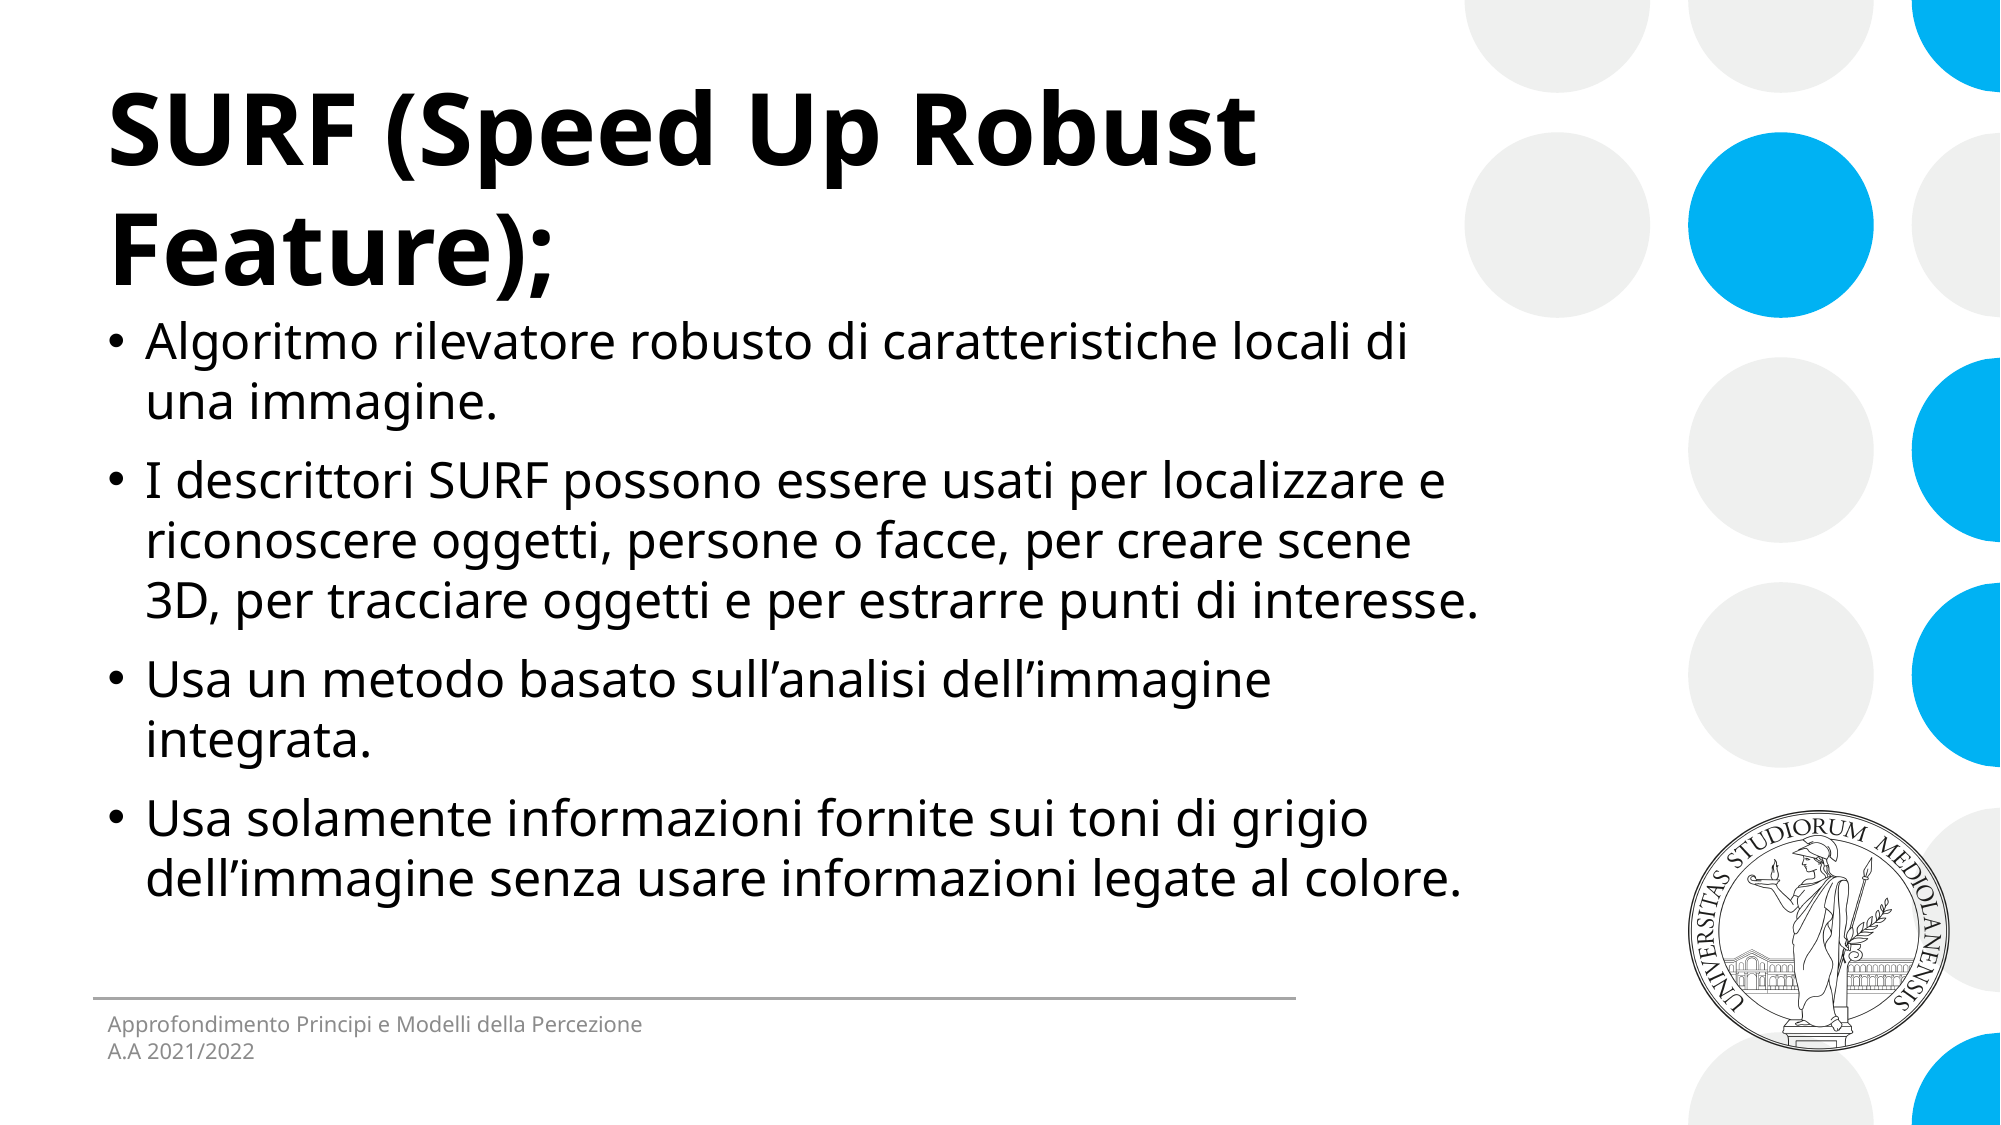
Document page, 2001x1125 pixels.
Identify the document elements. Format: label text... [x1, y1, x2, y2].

title SURF (Speed Up Robust Feature); [92, 57, 1628, 275]
footer Approfondimento Principi e Modelli della Percezione A.A 2021/2022 [92, 1007, 685, 1068]
picture [1687, 810, 1950, 1052]
list Algoritmo rilevatore robusto di caratteristiche locali di una immagine. I descrittori SURF possono essere usati per localizzare e riconoscere oggetti, persone o facce, per creare scene 3D, per tracciare oggetti e per estrarre punti di interesse. Usa un metodo basato sull’analisi dell’immagine integrata. Usa solamente informazioni fornite sui toni di grigio dell’immagine senza usare informazioni legate al colore. [92, 302, 1510, 998]
